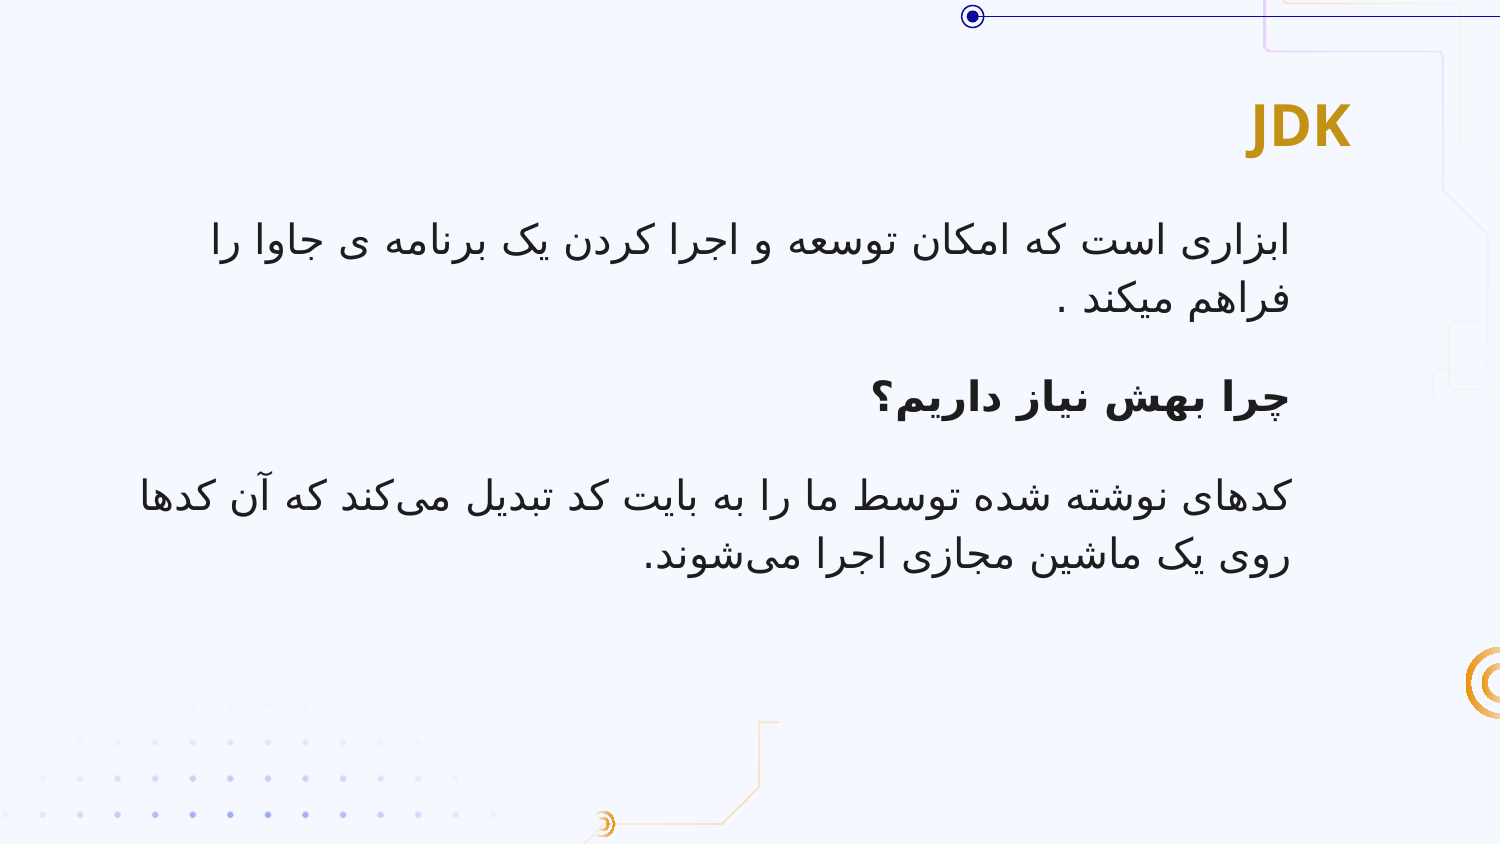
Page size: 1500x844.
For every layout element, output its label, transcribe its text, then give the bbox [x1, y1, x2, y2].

subtitle ابزاری است که امکان توسعه و اجرا کردن یک برنامه ی جاوا را فراهم میکند . چرا بهش نیاز داریم؟ کد‌های نوشته شده توسط ما را به بایت کد تبدیل می‌کند که آن کدها روی یک ماشین مجازی اجرا می‌شوند. [116, 190, 1382, 758]
picture [0, 654, 561, 844]
title JDK [118, 72, 1382, 167]
